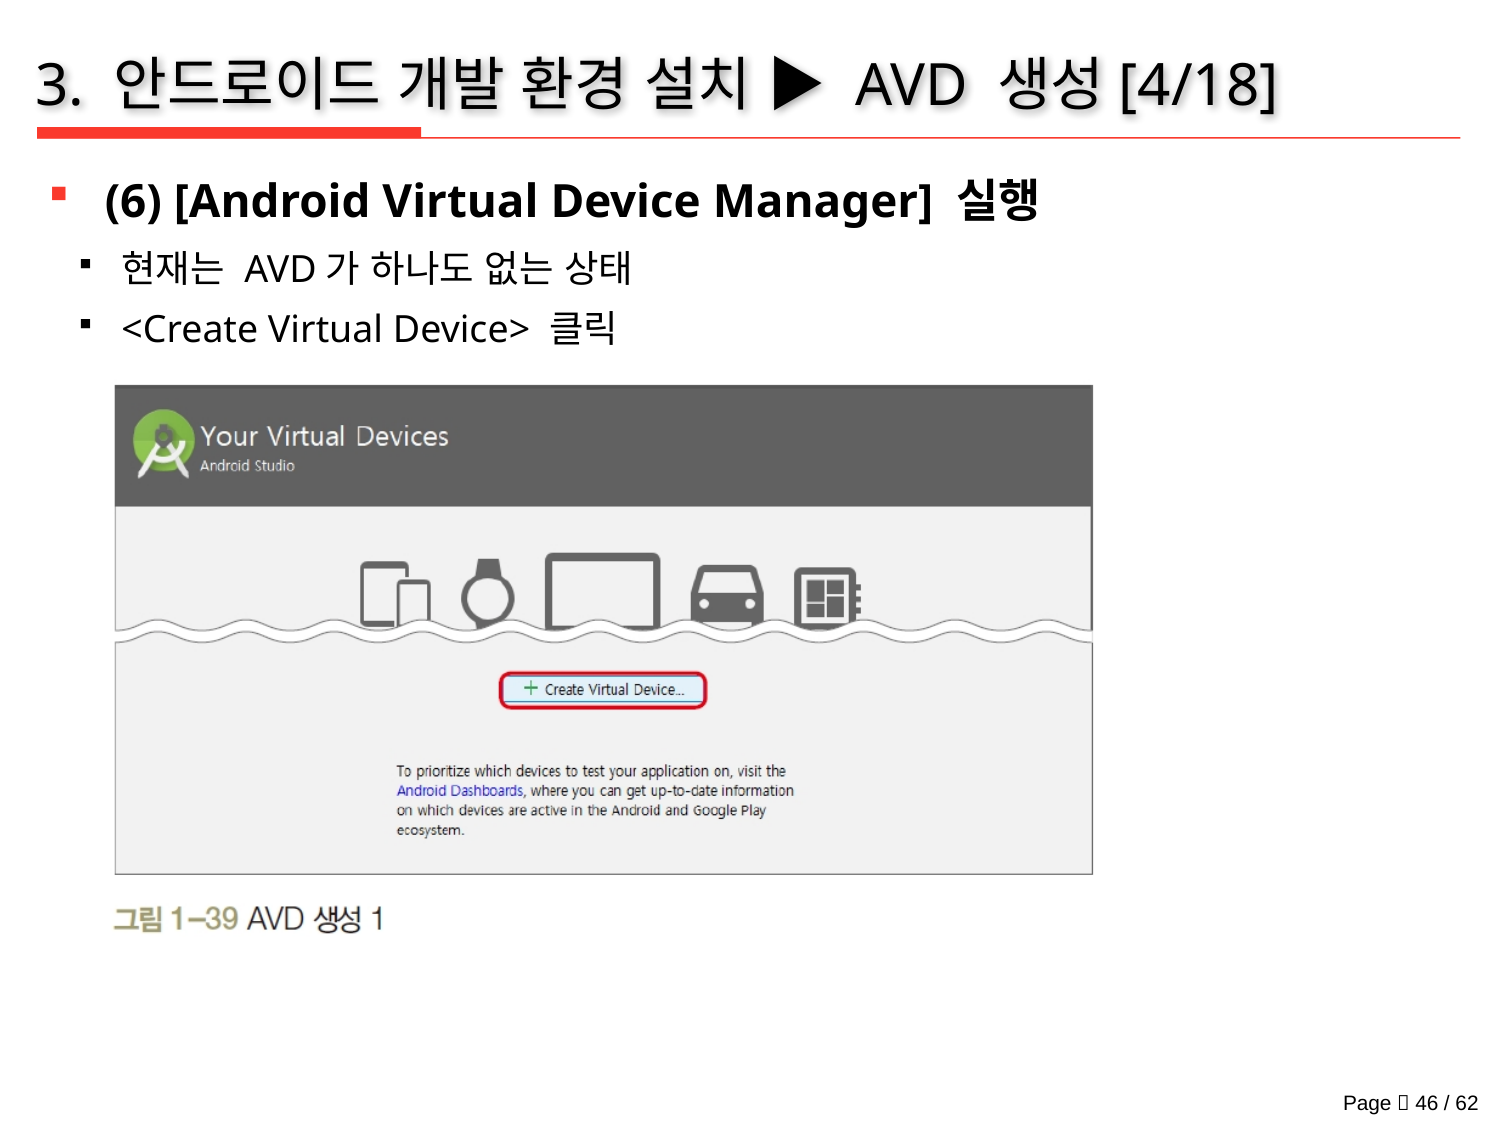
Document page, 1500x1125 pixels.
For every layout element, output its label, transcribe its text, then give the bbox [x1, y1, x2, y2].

list (6) [Android Virtual Device Manager] 실행 현재는 AVD가 하나도 없는 상태 <Create Virtual Device> 클릭 [48, 171, 1448, 880]
title 3. 안드로이드 개발 환경 설치 ▶ AVD 생성[4/18] [35, 47, 1434, 142]
picture [109, 378, 1098, 937]
